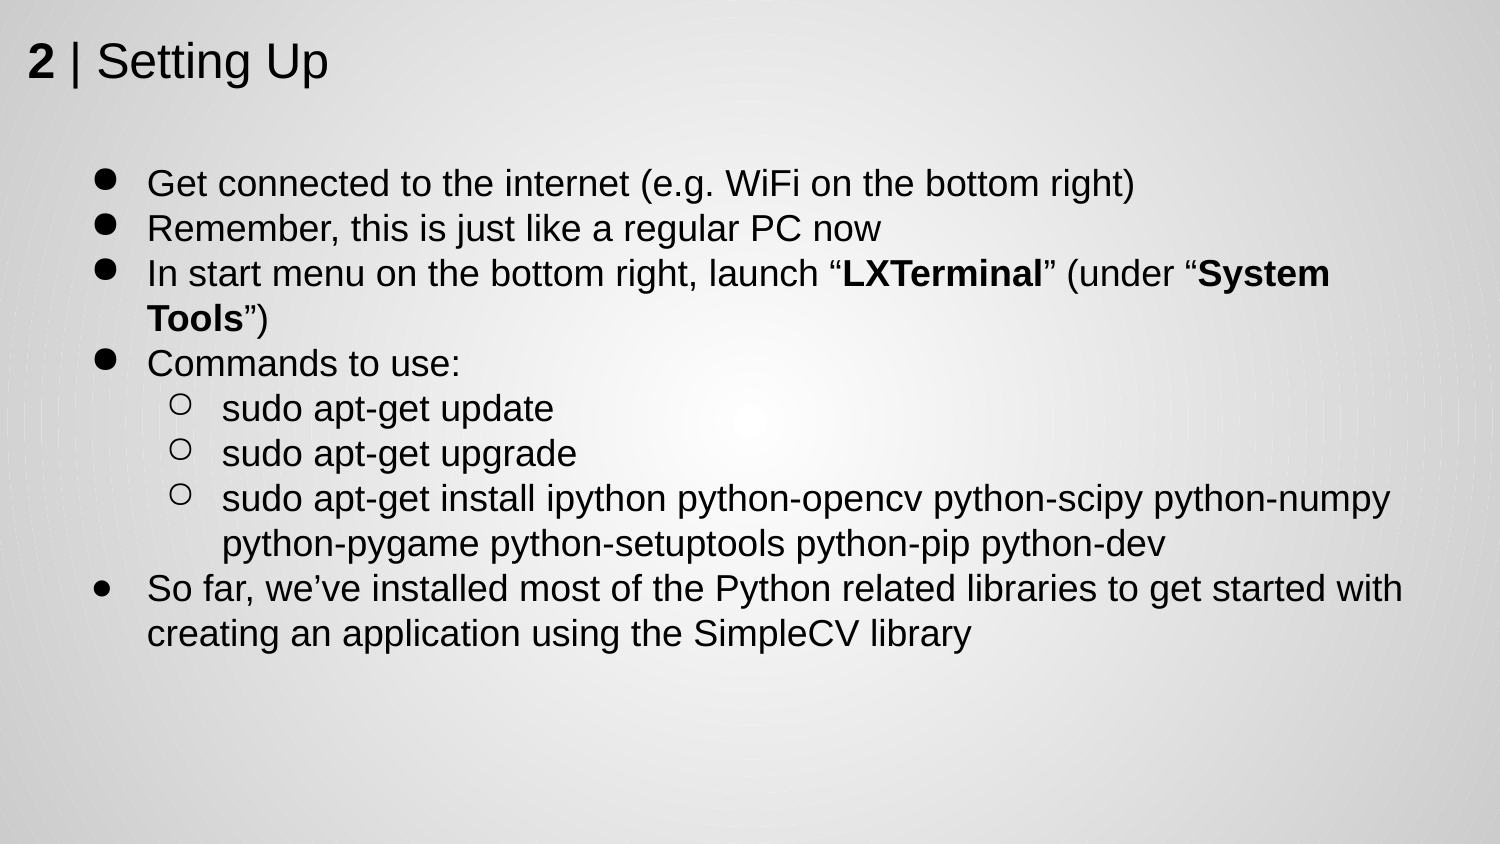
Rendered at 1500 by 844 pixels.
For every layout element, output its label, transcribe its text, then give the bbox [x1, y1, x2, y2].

subtitle Get connected to the internet (e.g. WiFi on the bottom right) Remember, this is just like a regular PC now In start menu on the bottom right, launch “LXTerminal” (under “System Tools”) Commands to use: sudo apt-get update sudo apt-get upgrade sudo apt-get install ipython python-opencv python-scipy python-numpy python-pygame python-setuptools python-pip python-dev So far, we’ve installed most of the Python related libraries to get started with creating an application using the SimpleCV library [56, 144, 1442, 755]
text_box 2 | Setting Up [12, 14, 1296, 104]
